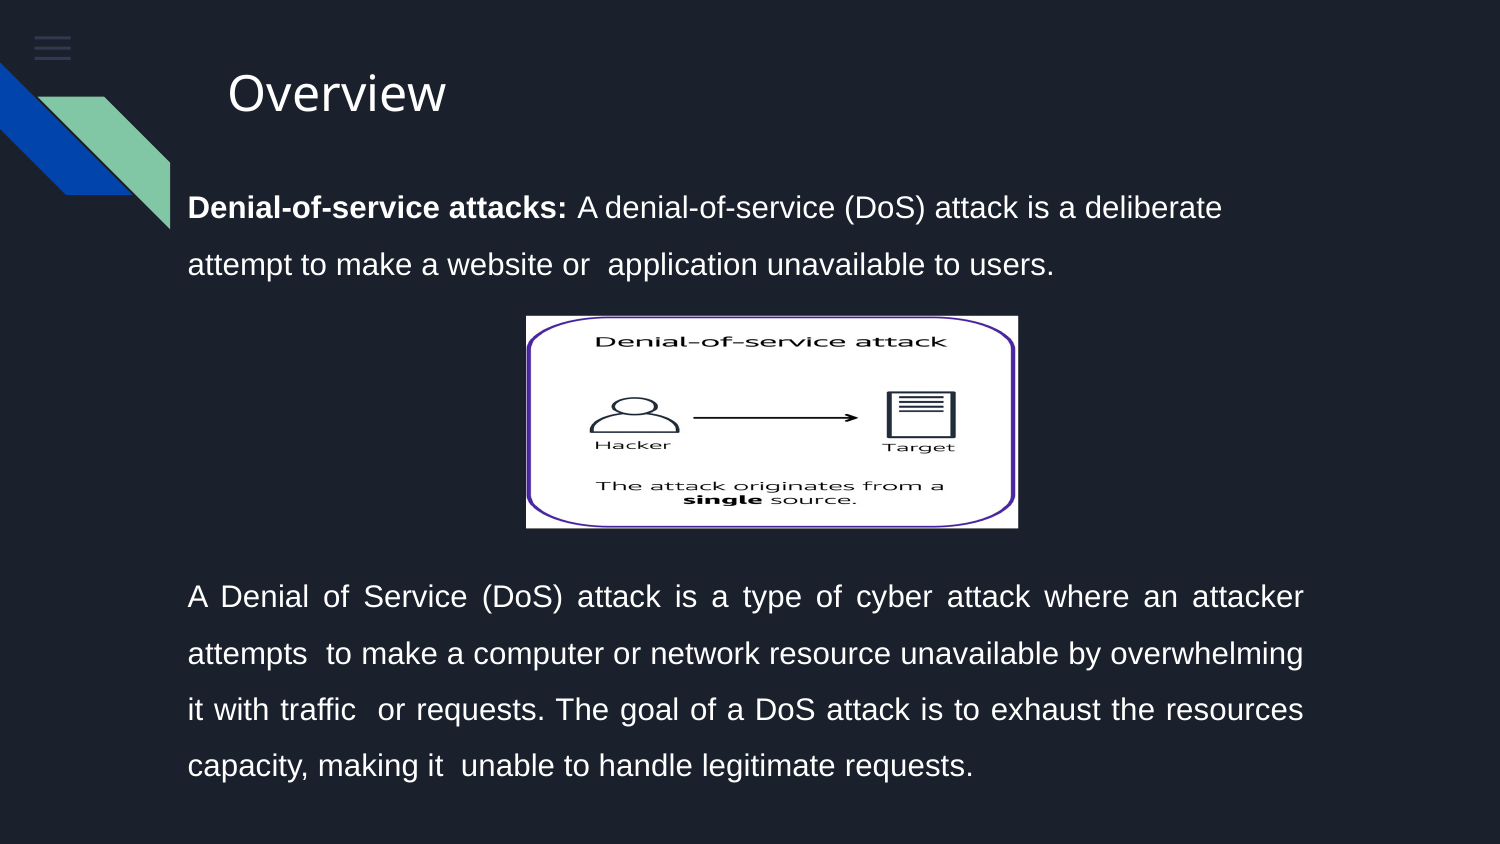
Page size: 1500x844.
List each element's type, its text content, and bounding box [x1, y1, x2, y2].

list Denial-of-service attacks: A denial-of-service (DoS) attack is a deliberate attempt to make a website or application unavailable to users. A Denial of Service (DoS) attack is a type of cyber attack where an attacker attempts to make a computer or network resource unavailable by overwhelming it with traffic or requests. The goal of a DoS attack is to exhaust the resources capacity, making it unable to handle legitimate requests. [172, 154, 1328, 613]
title Overview [212, 46, 1368, 197]
text_box [934, 721, 1500, 785]
picture [525, 314, 1020, 529]
